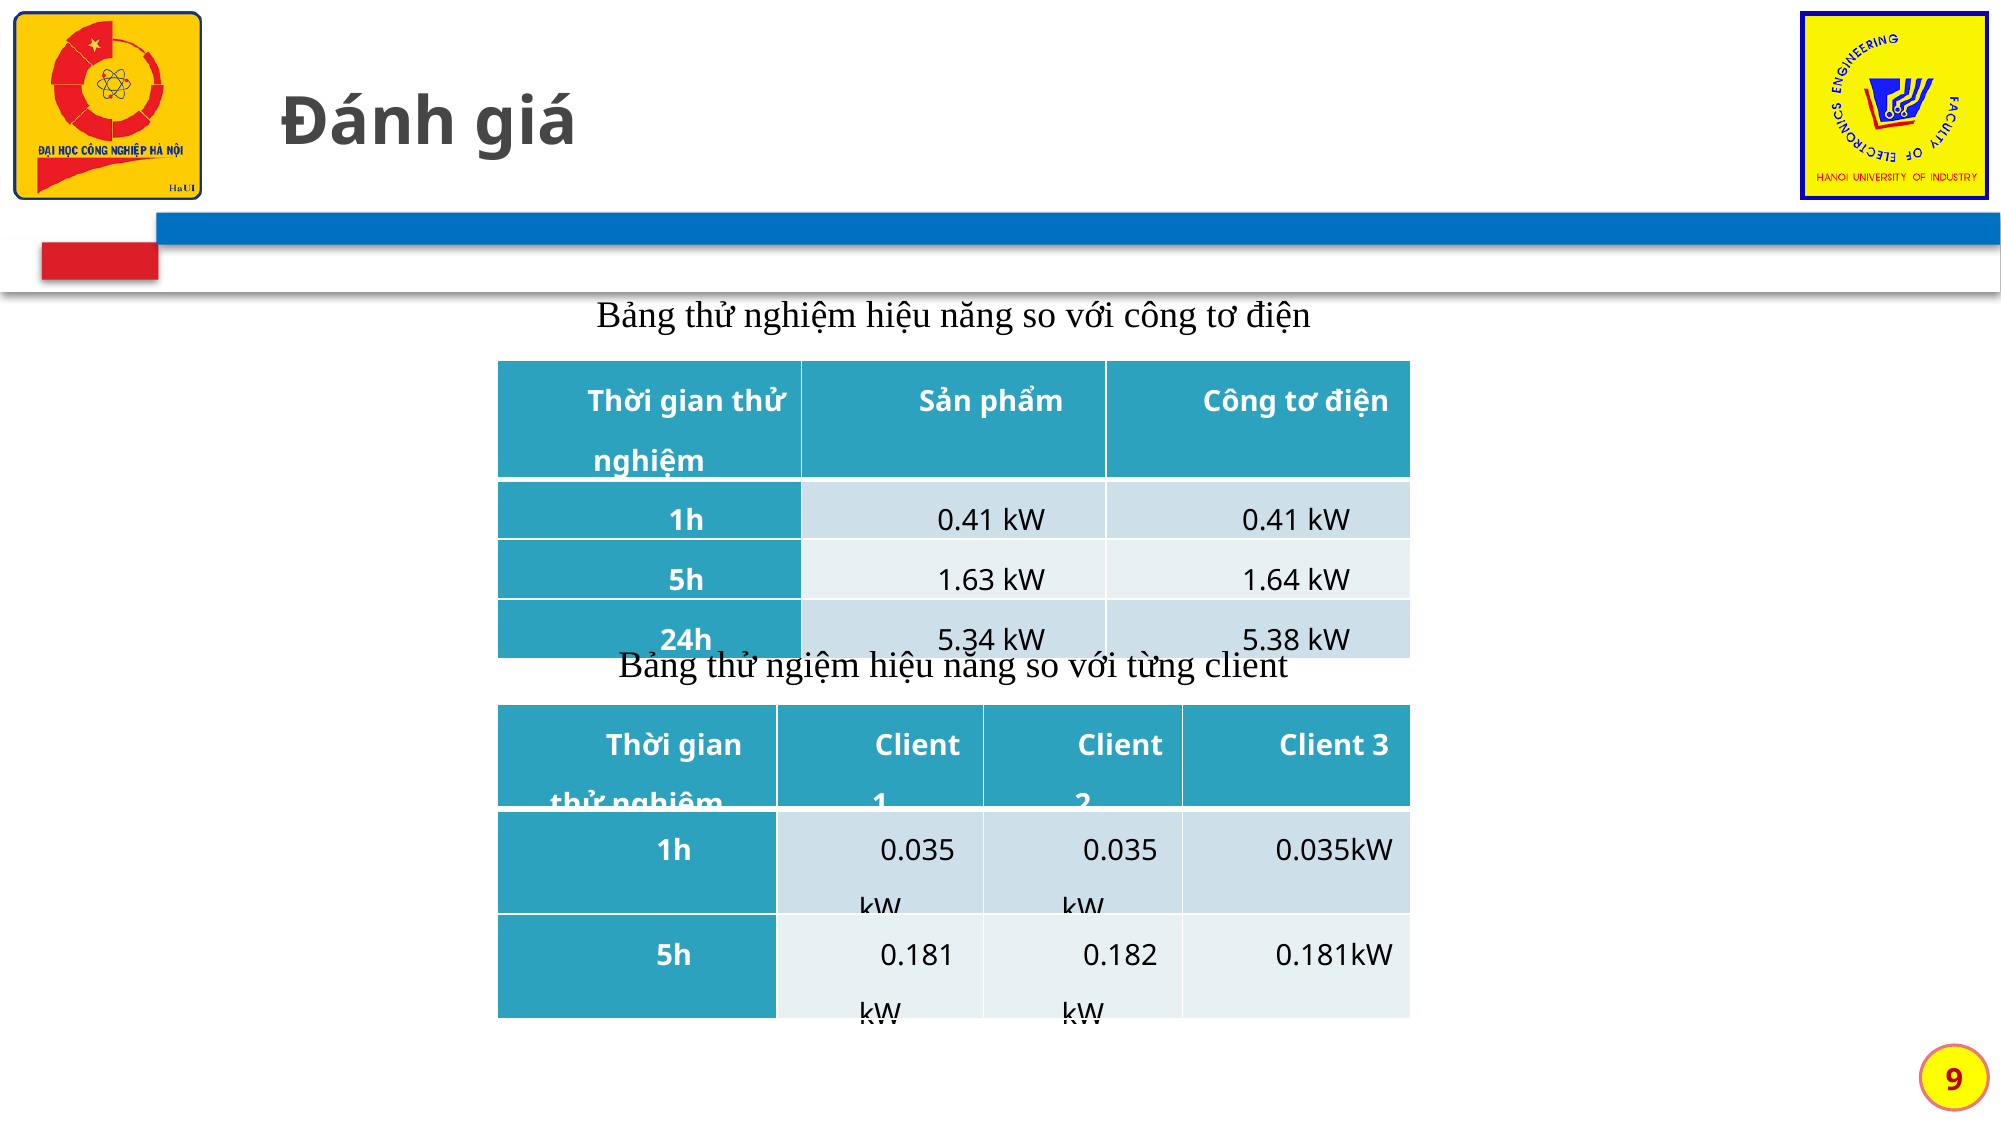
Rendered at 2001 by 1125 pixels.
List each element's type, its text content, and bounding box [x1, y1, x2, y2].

picture [1800, 11, 1989, 200]
table_header Client 3 [1183, 705, 1410, 806]
table_cell 24h [498, 600, 801, 658]
table_cell 1h [498, 812, 776, 913]
table_header Thời gian thử nghiệm [498, 705, 776, 806]
title Đánh giá [265, 70, 1764, 194]
table_cell 1h [498, 482, 801, 538]
table_cell 0.41 kW [802, 482, 1105, 538]
table_cell 5h [498, 915, 776, 1018]
table_cell 0.182 kW [984, 915, 1182, 1018]
table_cell 5.34 kW [802, 600, 1105, 632]
table_cell 1.64 kW [1107, 540, 1410, 598]
table_cell 5h [498, 540, 801, 598]
table_cell 0.035kW [1183, 812, 1410, 913]
table_header Client 1 [778, 705, 983, 806]
table_cell 0.035 kW [984, 812, 1182, 913]
table_header Thời gian thử nghiệm [498, 361, 801, 477]
table_cell 5.38 kW [1107, 600, 1410, 658]
table_header Sản phẩm [802, 361, 1105, 477]
table_cell 0.41 kW [1107, 482, 1410, 538]
table_header Công tơ điện [1107, 361, 1410, 477]
picture [13, 11, 202, 200]
table_header Client 2 [984, 705, 1182, 806]
text_box Bảng thử nghiệm hiệu năng so với công tơ điện [581, 282, 1327, 342]
text_box Bảng thử ngiệm hiệu năng so với từng client [603, 632, 1305, 692]
table_cell 0.181 kW [778, 915, 983, 1018]
table_cell 0.035 kW [778, 812, 983, 913]
table_cell 1.63 kW [802, 540, 1105, 598]
table_cell 0.181kW [1183, 915, 1410, 1018]
